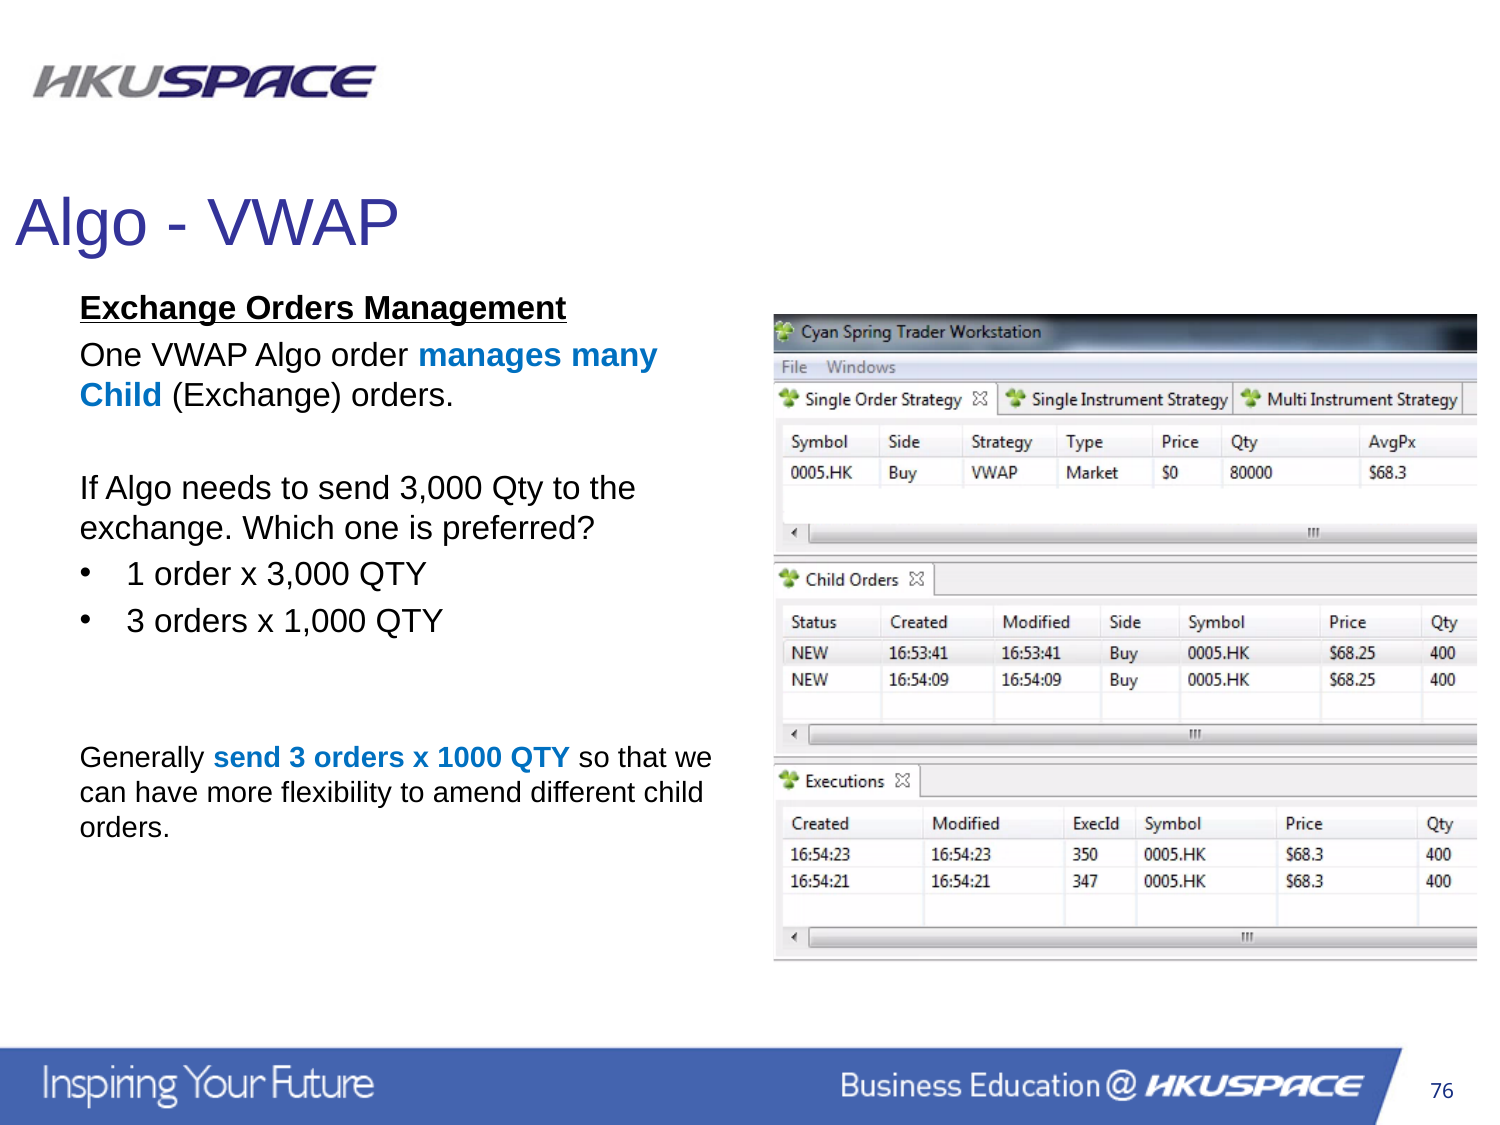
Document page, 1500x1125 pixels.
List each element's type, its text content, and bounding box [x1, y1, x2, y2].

picture [0, 0, 1500, 1125]
slide_number 76 [1415, 1070, 1499, 1125]
title Algo - VWAP [0, 101, 1325, 266]
text_box Exchange Orders Management One VWAP Algo order manages many Child (Exchange) orders. If Algo needs to send 3,000 Qty to the exchange. Which one is preferred? 1 order x 3,000 QTY 3 orders x 1,000 QTY Generally send 3 orders x 1000 QTY so that we can have more flexibility to amend different child orders. [64, 278, 762, 681]
